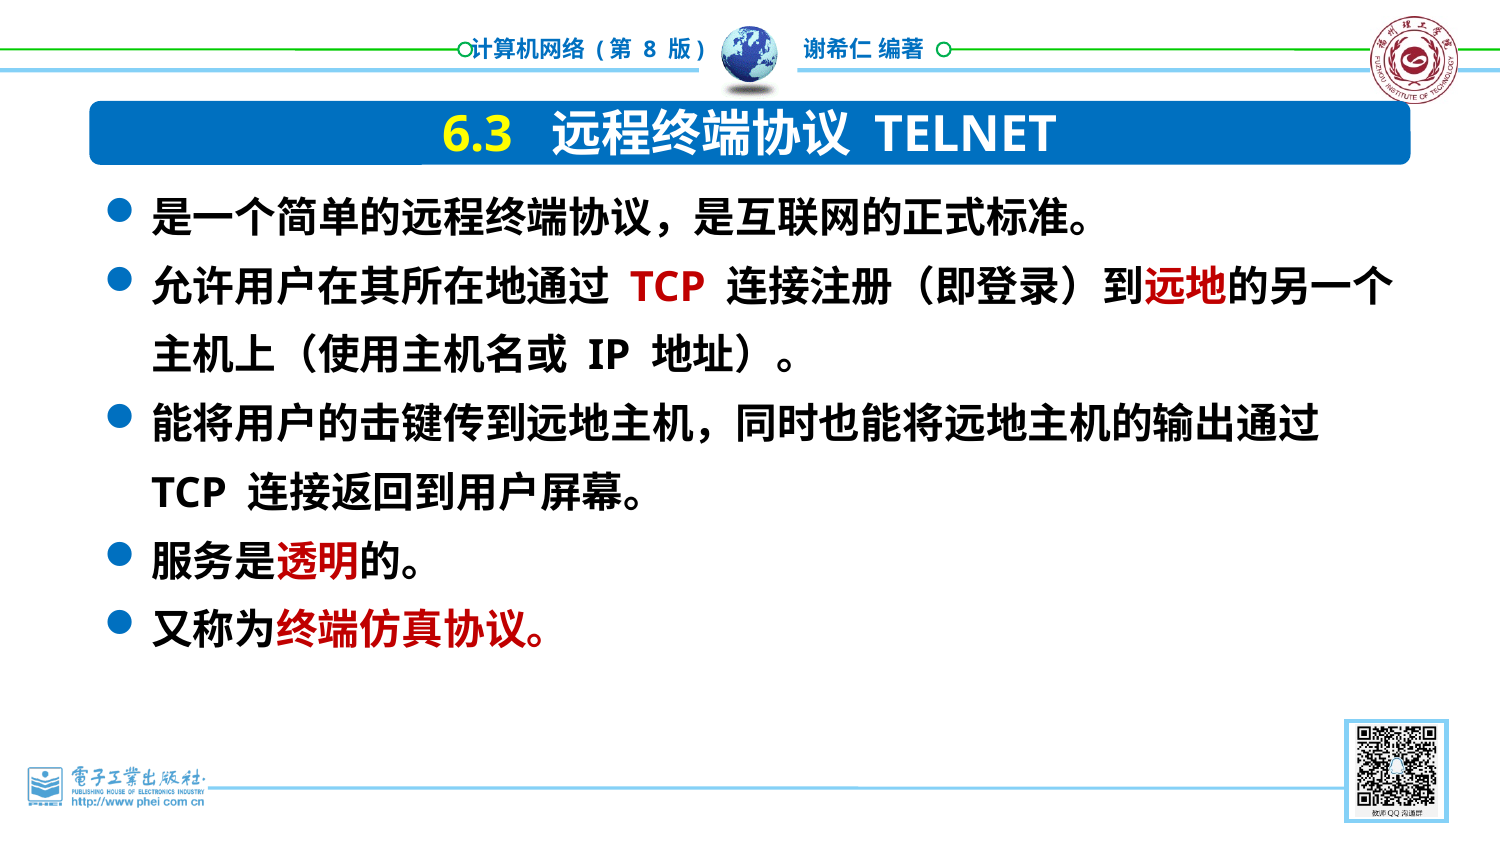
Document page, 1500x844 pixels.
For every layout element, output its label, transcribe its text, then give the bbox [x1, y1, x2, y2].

picture [719, 24, 779, 94]
picture [1370, 16, 1458, 104]
text_box 是一个简单的远程终端协议，是互联网的正式标准。 允许用户在其所在地通过 TCP 连接注册（即登录）到远地的另一个主机上（使用主机名或 IP 地址）。 能将用户的击键传到远地主机，同时也能将远地主机的输出通过 TCP 连接返回到用户屏幕。 服务是透明的。 又称为终端仿真协议。 [89, 164, 1411, 661]
picture [23, 764, 208, 809]
text_box [89, 100, 427, 165]
text_box [1073, 100, 1411, 165]
picture [1355, 724, 1438, 817]
text_box 6.3 远程终端协议 TELNET [427, 94, 1073, 169]
